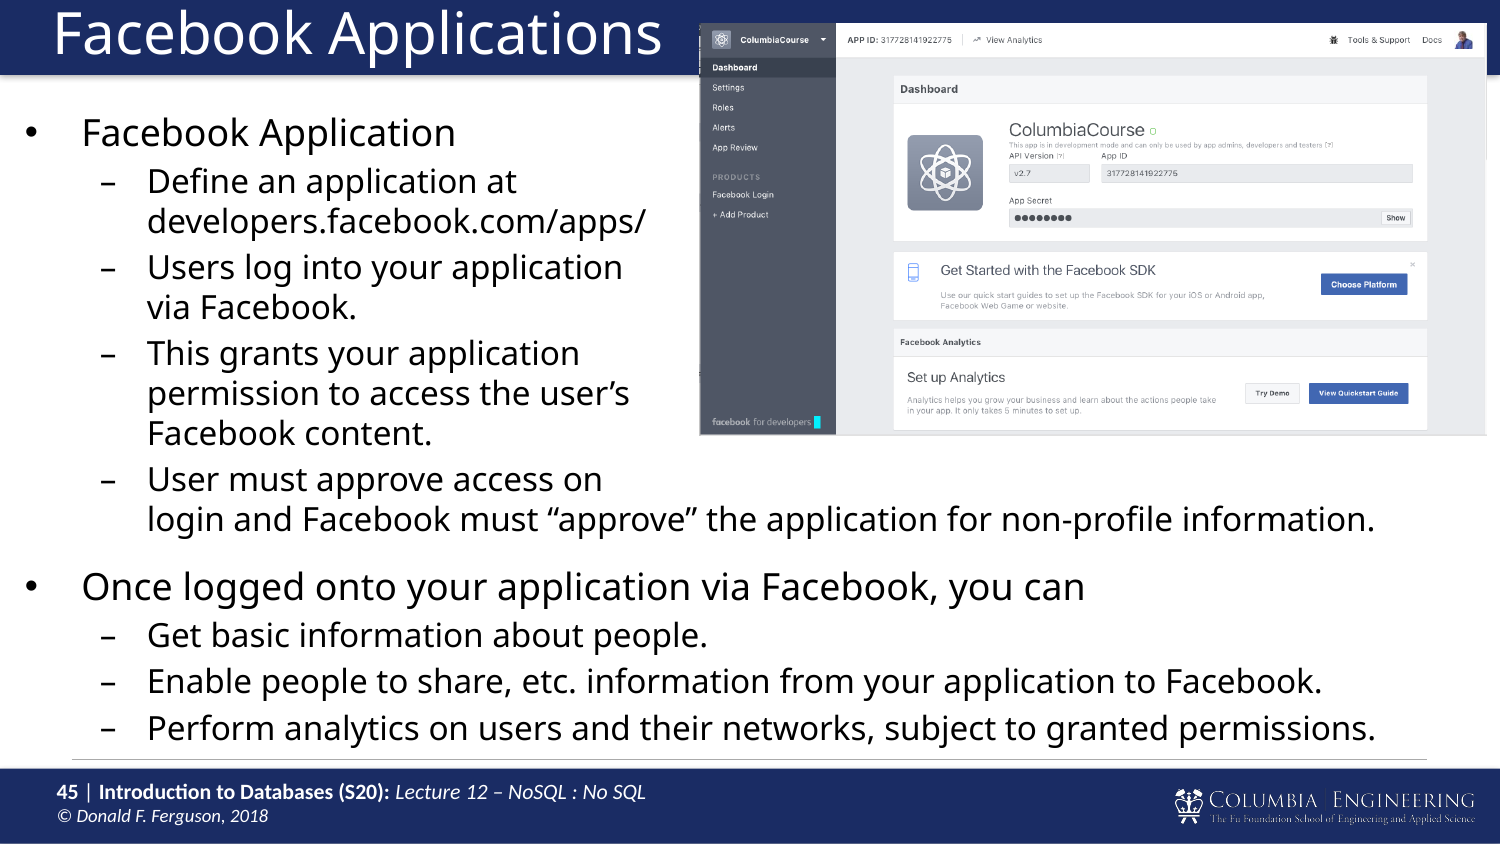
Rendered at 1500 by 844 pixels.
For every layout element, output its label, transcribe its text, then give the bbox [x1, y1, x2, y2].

title Facebook Applications [37, 0, 1396, 61]
list Facebook Application Define an application at developers.facebook.com/apps/ Users log into your application via Facebook. This grants your application permission to access the user’s Facebook content. User must approve access on login and Facebook must “approve” the application for non-profile information. Once logged onto your application via Facebook, you can Get basic information about people. Enable people to share, etc. information from your application to Facebook. Perform analytics on users and their networks, subject to granted permissions. [24, 109, 1425, 760]
picture [699, 23, 1487, 437]
